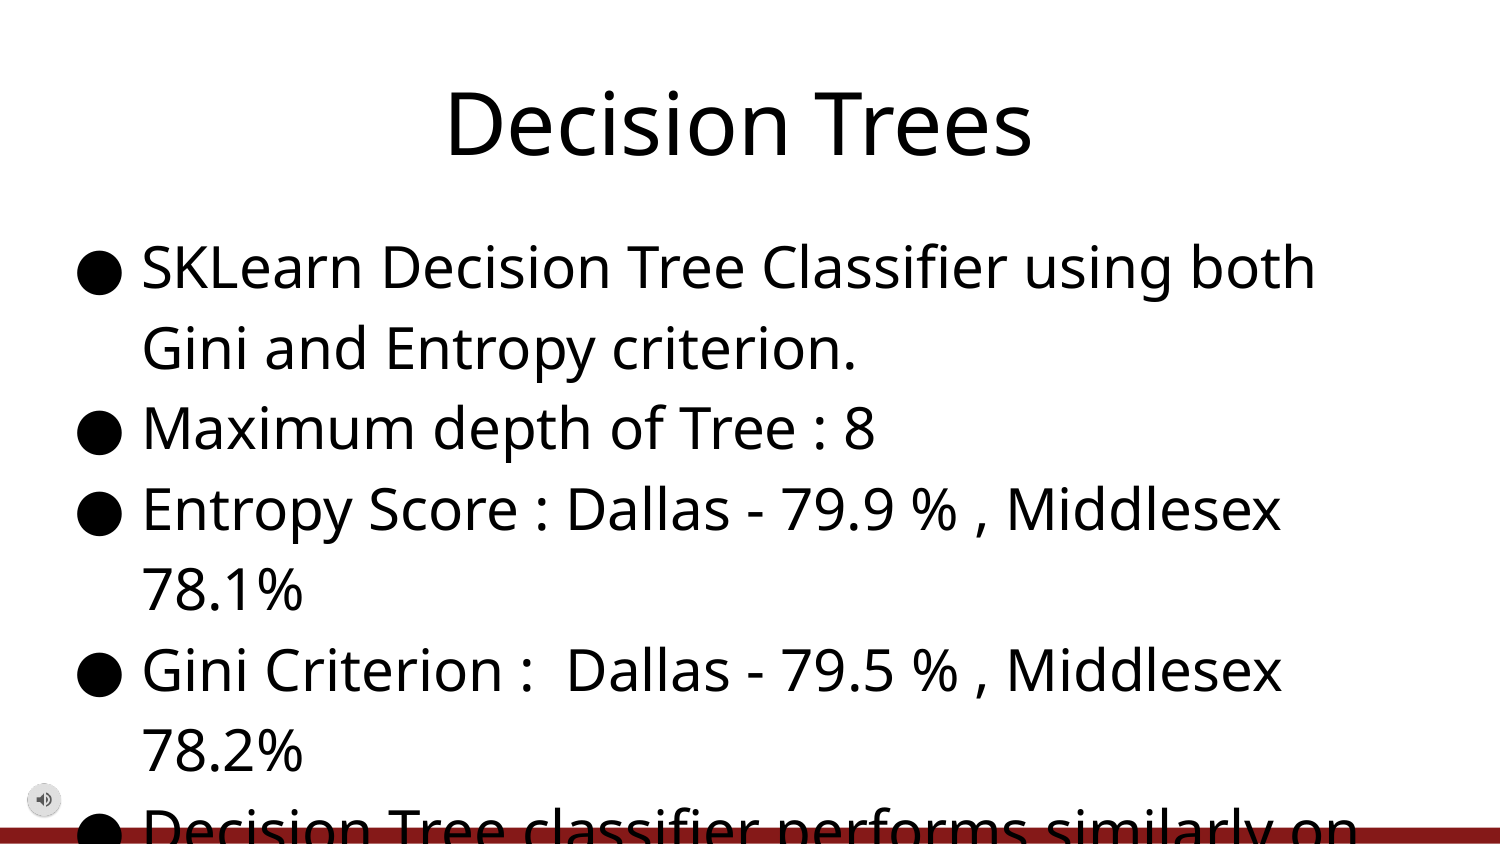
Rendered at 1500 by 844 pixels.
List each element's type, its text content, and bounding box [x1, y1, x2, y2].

list SKLearn Decision Tree Classifier using both Gini and Entropy criterion. Maximum depth of Tree : 8 Entropy Score : Dallas - 79.9 % , Middlesex 78.1% Gini Criterion : Dallas - 79.5 % , Middlesex 78.2% Decision Tree classifier performs similarly on both the dataset [51, 205, 1449, 756]
title Decision Trees [51, 51, 1449, 189]
picture [24, 780, 64, 819]
